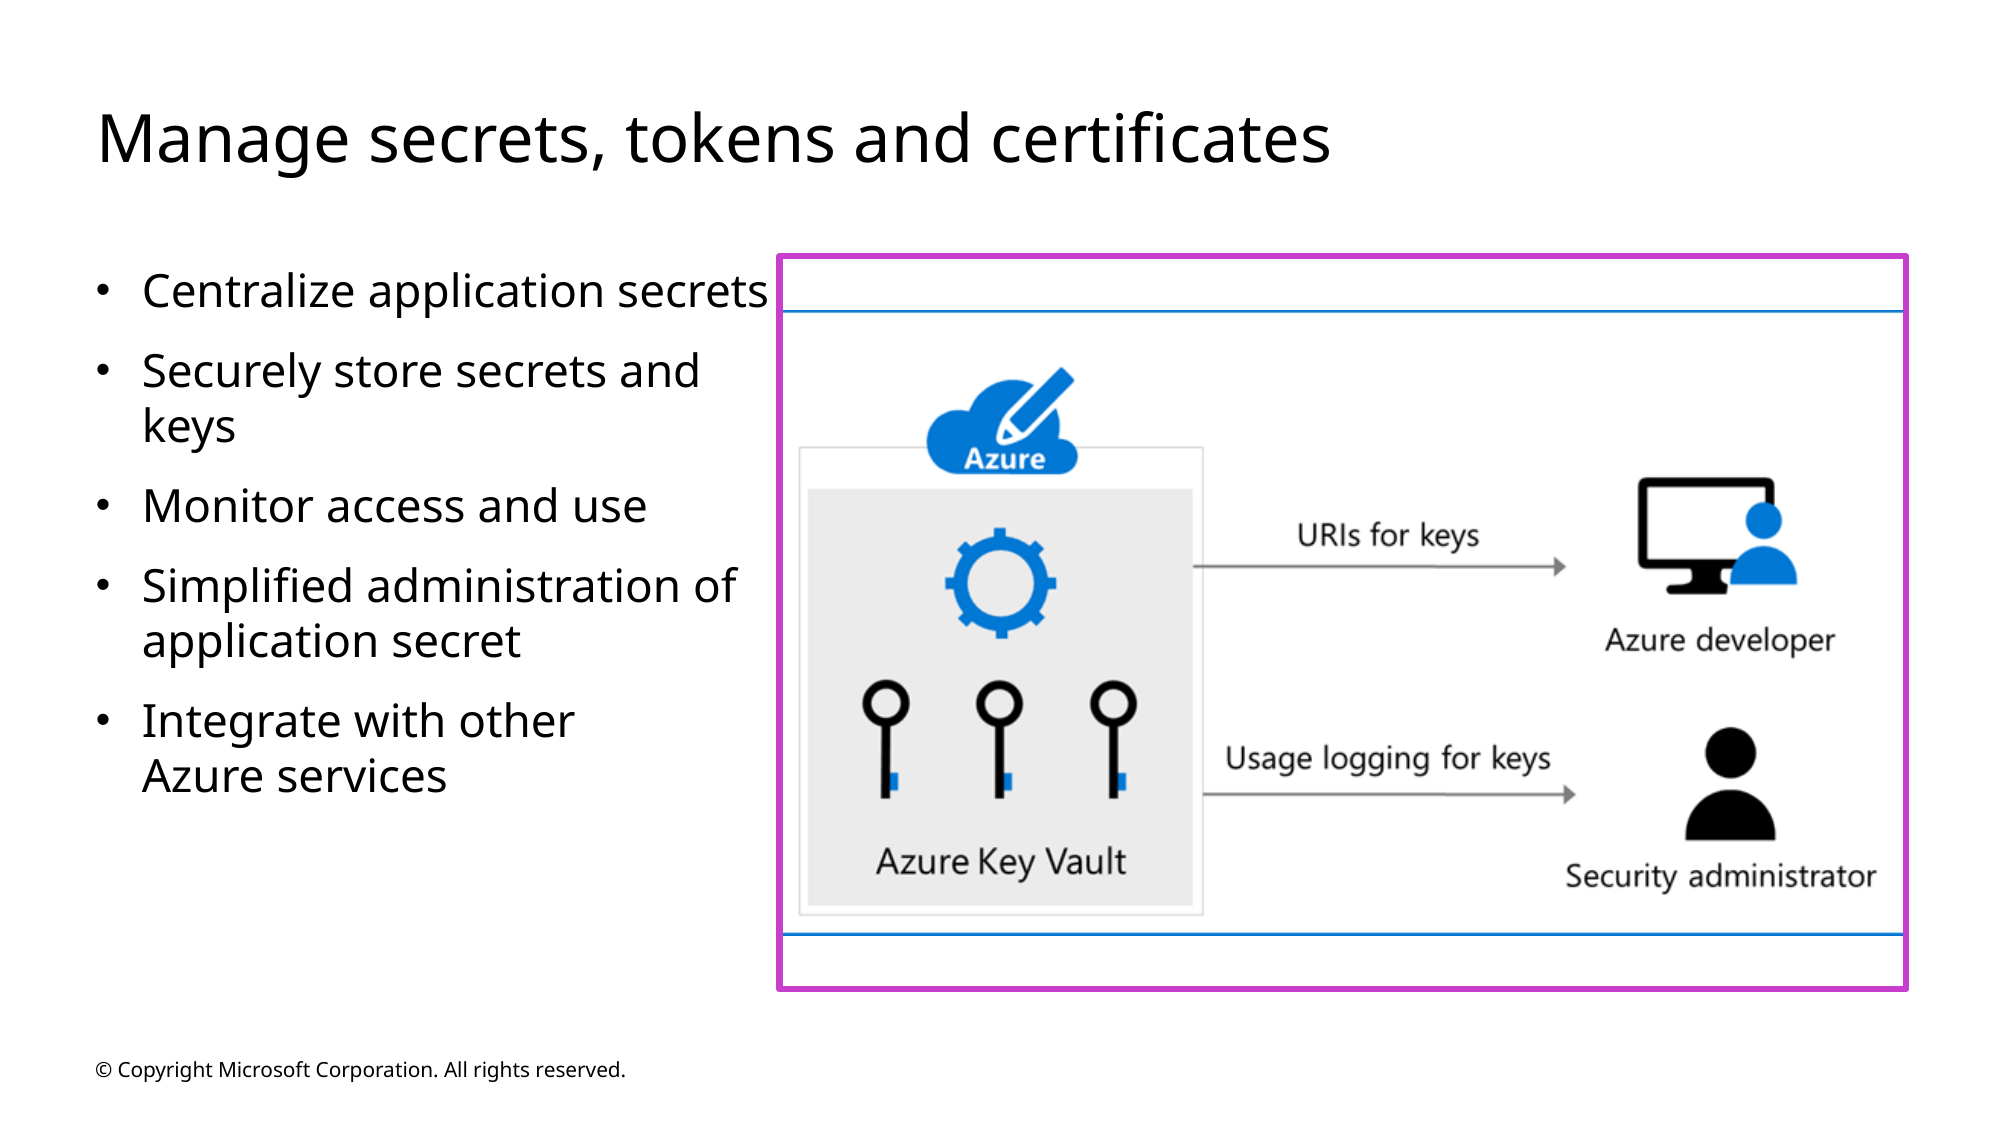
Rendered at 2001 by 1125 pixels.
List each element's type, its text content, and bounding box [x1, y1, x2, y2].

list Centralize application secrets Securely store secrets and keys Monitor access and use Simplified administration of application secret Integrate with other Azure services [95, 261, 776, 802]
title Manage secrets, tokens and certificates [96, 96, 1909, 177]
picture [782, 259, 1904, 987]
